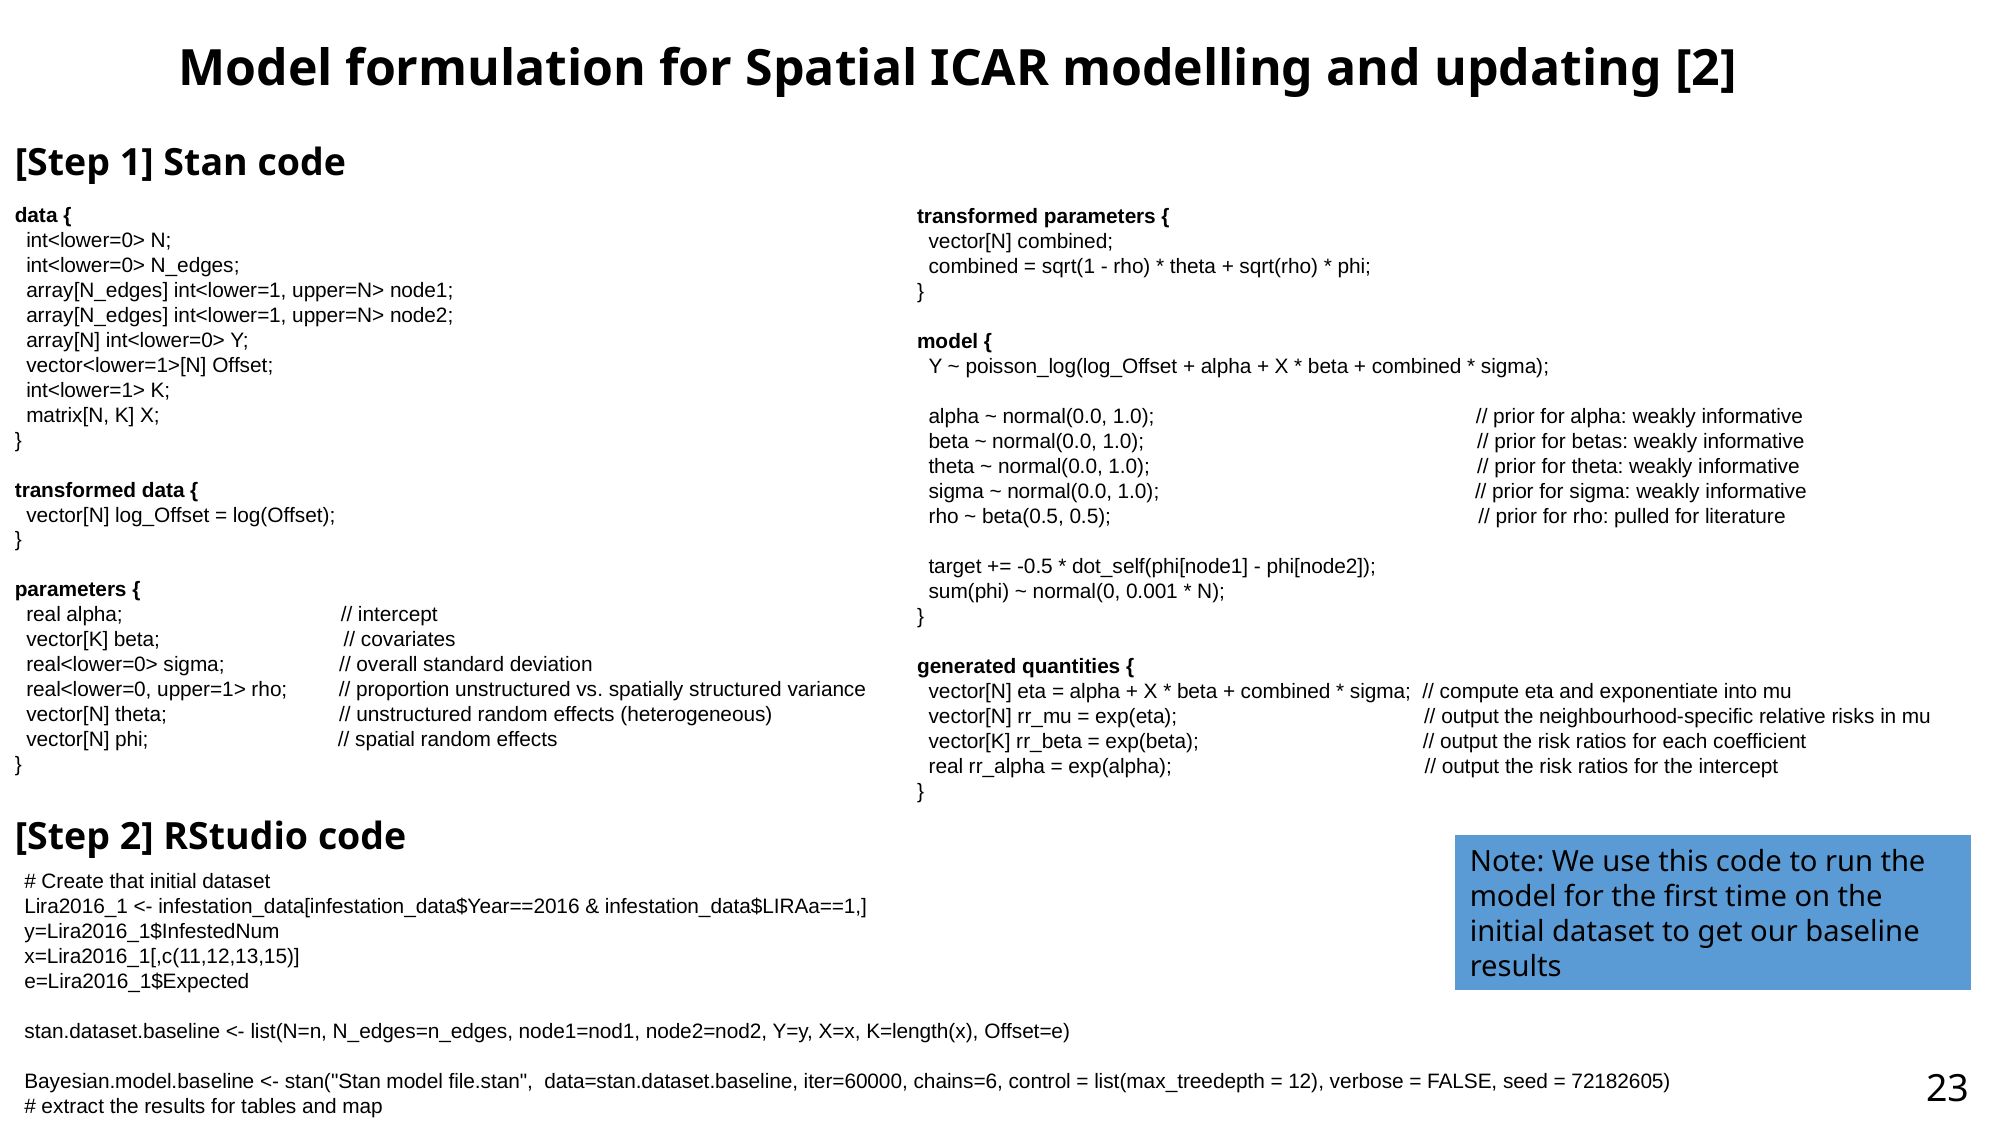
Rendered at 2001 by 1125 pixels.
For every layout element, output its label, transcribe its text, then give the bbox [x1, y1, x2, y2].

text_box data { int<lower=0> N; int<lower=0> N_edges; array[N_edges] int<lower=1, upper=N> node1; array[N_edges] int<lower=1, upper=N> node2; array[N] int<lower=0> Y; vector<lower=1>[N] Offset; int<lower=1> K; matrix[N, K] X; } transformed data { vector[N] log_Offset = log(Offset); } parameters { real alpha; // intercept vector[K] beta; // covariates real<lower=0> sigma; // overall standard deviation real<lower=0, upper=1> rho; // proportion unstructured vs. spatially structured variance vector[N] theta; // unstructured random effects (heterogeneous) vector[N] phi; // spatial random effects } [0, 193, 886, 784]
text_box [Step 2] RStudio code [0, 805, 650, 865]
text_box transformed parameters { vector[N] combined; combined = sqrt(1 - rho) * theta + sqrt(rho) * phi; } model { Y ~ poisson_log(log_Offset + alpha + X * beta + combined * sigma); alpha ~ normal(0.0, 1.0); // prior for alpha: weakly informative beta ~ normal(0.0, 1.0); // prior for betas: weakly informative theta ~ normal(0.0, 1.0); // prior for theta: weakly informative sigma ~ normal(0.0, 1.0); // prior for sigma: weakly informative rho ~ beta(0.5, 0.5); // prior for rho: pulled for literature target += -0.5 * dot_self(phi[node1] - phi[node2]); sum(phi) ~ normal(0, 0.001 * N); } generated quantities { vector[N] eta = alpha + X * beta + combined * sigma; // compute eta and exponentiate into mu vector[N] rr_mu = exp(eta); // output the neighbourhood-specific relative risks in mu vector[K] rr_beta = exp(beta); // output the risk ratios for each coefficient real rr_alpha = exp(alpha); // output the risk ratios for the intercept } [902, 195, 1948, 810]
text_box # Create that initial dataset Lira2016_1 <- infestation_data[infestation_data$Year==2016 & infestation_data$LIRAa==1,] y=Lira2016_1$InfestedNum x=Lira2016_1[,c(11,12,13,15)] e=Lira2016_1$Expected stan.dataset.baseline <- list(N=n, N_edges=n_edges, node1=nod1, node2=nod2, Y=y, X=x, K=length(x), Offset=e) Bayesian.model.baseline <- stan("Stan model file.stan", data=stan.dataset.baseline, iter=60000, chains=6, control = list(max_treedepth = 12), verbose = FALSE, seed = 72182605) # extract the results for tables and map [9, 860, 1831, 1125]
text_box [Step 1] Stan code [0, 130, 650, 191]
text_box Note: We use this code to run the model for the first time on the initial dataset to get our baseline results [1455, 835, 1971, 990]
text_box Model formulation for Spatial ICAR modelling and updating [2] [96, 28, 1819, 103]
text_box 23 [1911, 1056, 2000, 1080]
